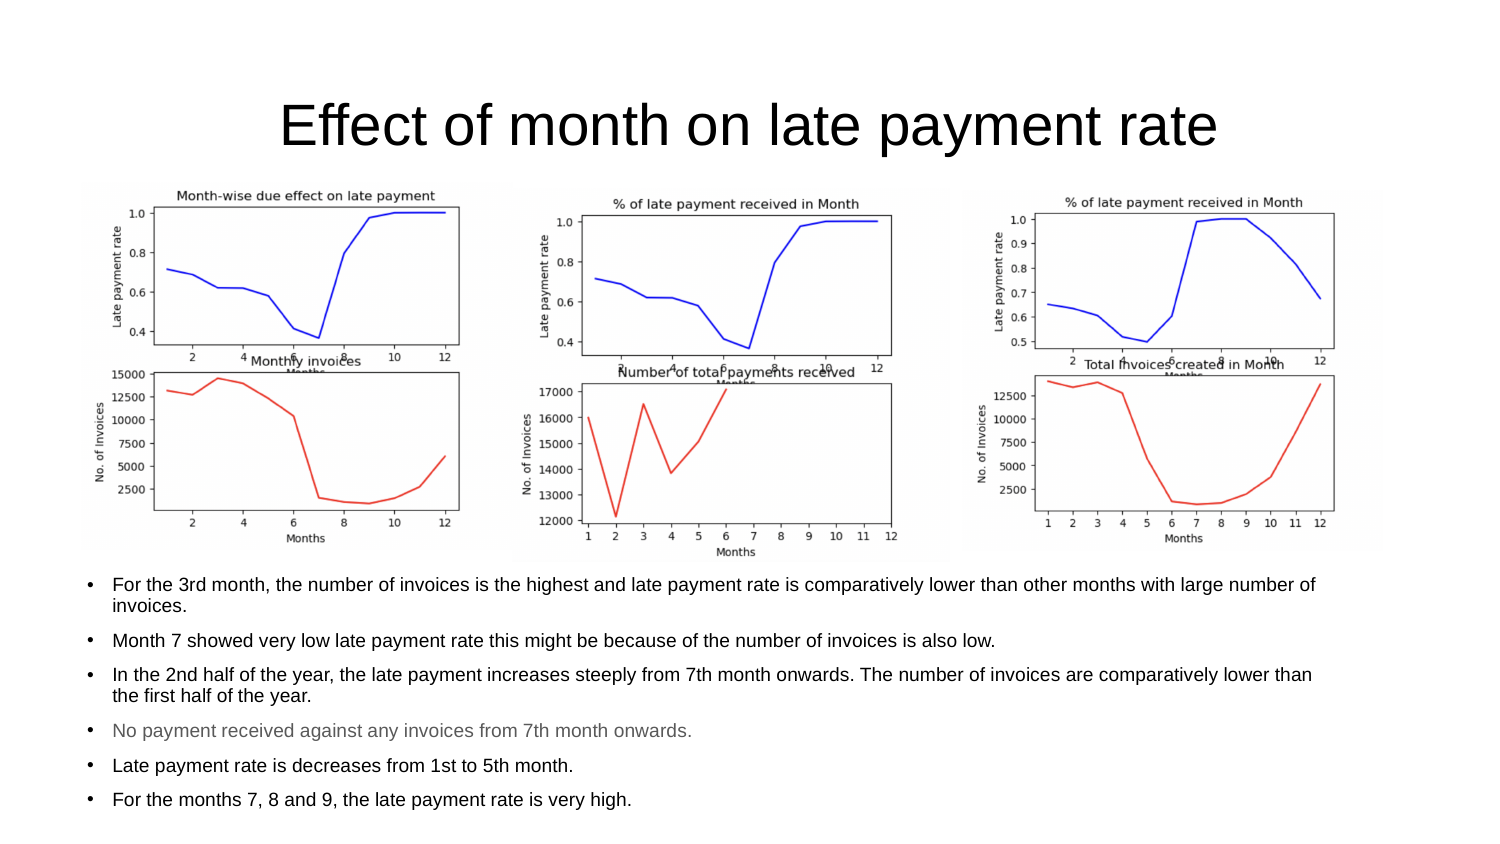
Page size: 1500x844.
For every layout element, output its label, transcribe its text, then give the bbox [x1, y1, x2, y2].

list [81, 182, 513, 551]
list For the 3rd month, the number of invoices is the highest and late payment rate is comparatively lower than other months with large number of invoices. Month 7 showed very low late payment rate this might be because of the number of invoices is also low. In the 2nd half of the year, the late payment increases steeply from 7th month onwards. The number of invoices are comparatively lower than the first half of the year. No payment received against any invoices from 7th month onwards. Late payment rate is decreases from 1st to 5th month. For the months 7, 8 and 9, the late payment rate is very high. [74, 569, 1341, 818]
picture [512, 188, 951, 562]
picture [961, 190, 1383, 552]
title Effect of month on late payment rate [103, 44, 1397, 208]
